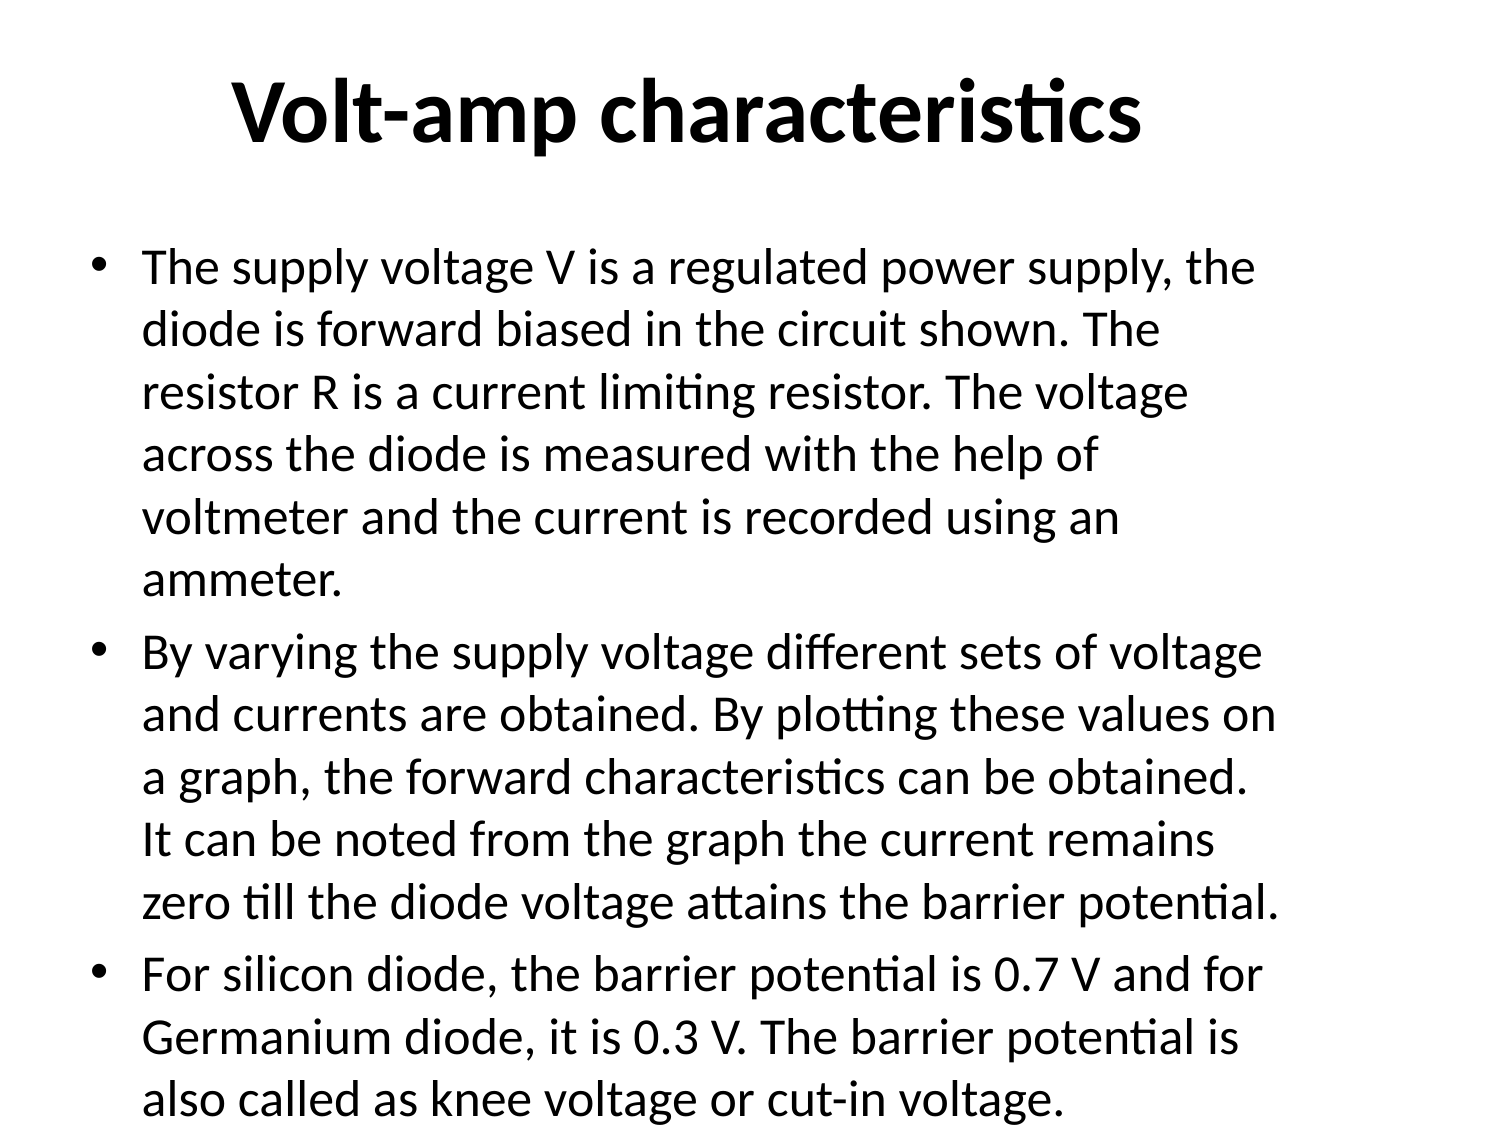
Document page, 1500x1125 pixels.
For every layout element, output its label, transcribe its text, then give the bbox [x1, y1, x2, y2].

list The supply voltage V is a regulated power supply, the diode is forward biased in the circuit shown. The resistor R is a current limiting resistor. The voltage across the diode is measured with the help of voltmeter and the current is recorded using an ammeter. By varying the supply voltage different sets of voltage and currents are obtained. By plotting these values on a graph, the forward characteristics can be obtained. It can be noted from the graph the current remains zero till the diode voltage attains the barrier potential. For silicon diode, the barrier potential is 0.7 V and for Germanium diode, it is 0.3 V. The barrier potential is also called as knee voltage or cut-in voltage. [75, 224, 1300, 1125]
title Volt-amp characteristics [75, 12, 1300, 200]
